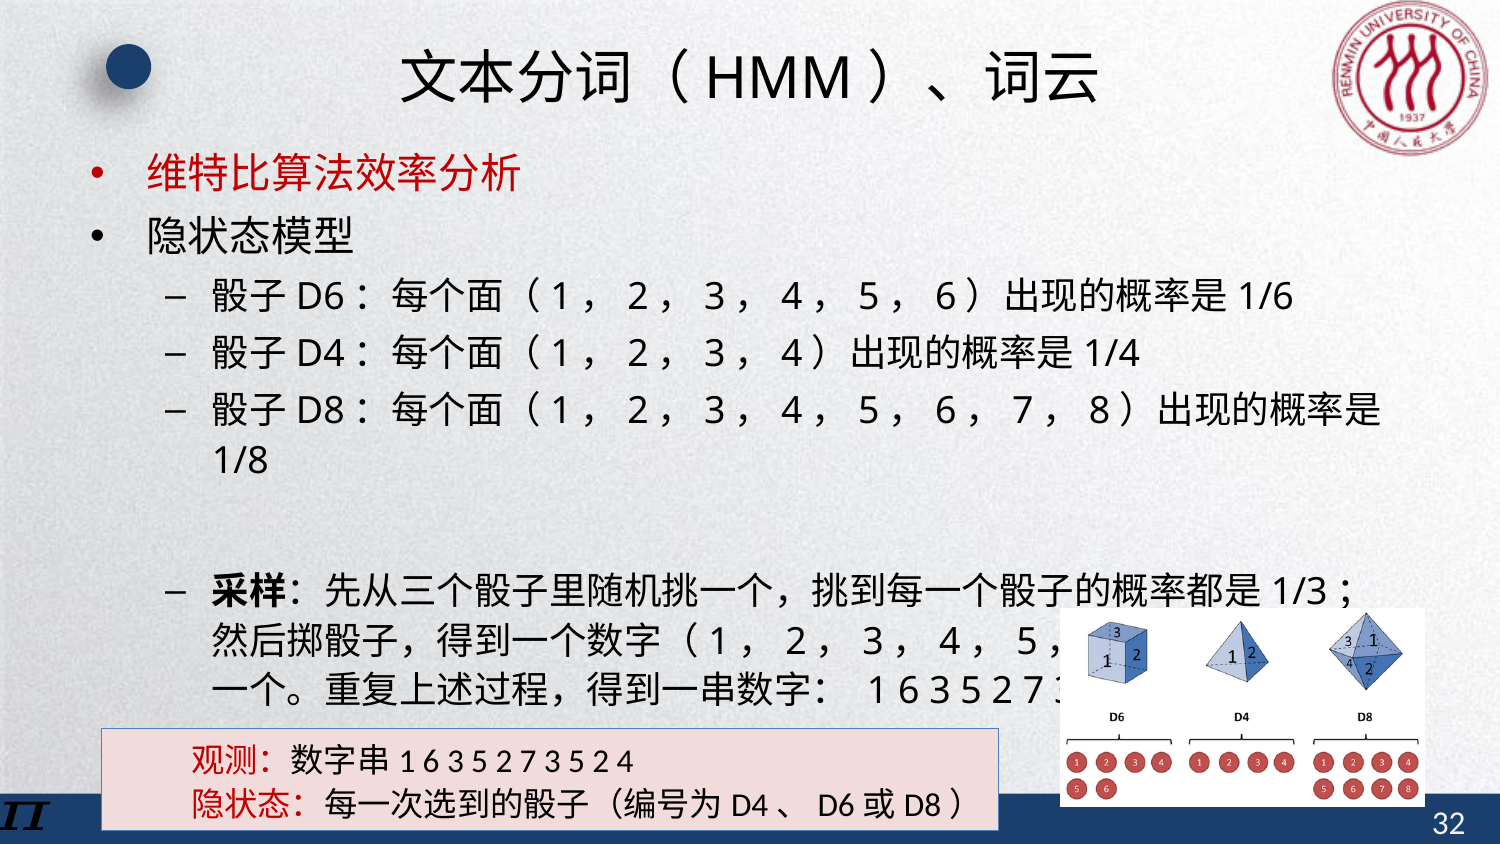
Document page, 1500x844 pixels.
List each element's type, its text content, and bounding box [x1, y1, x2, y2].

title 文本分词（HMM）、词云 [75, 33, 1425, 116]
text_box 观测：数字串1 6 3 5 2 7 3 5 2 4 隐状态：每一次选到的骰子（编号为D4、D6或D8） [101, 728, 999, 831]
list 维特比算法效率分析 隐状态模型 骰子D6：每个面（1，2，3，4，5，6）出现的概率是1/6 骰子D4：每个面（1，2，3，4）出现的概率是1/4 骰子D8：每个面（1，2，3，4，5，6，7，8）出现的概率是1/8 采样：先从三个骰子里随机挑一个，挑到每一个骰子的概率都是1/3；然后掷骰子，得到一个数字（1，2，3，4，5，6，7，8）中的一个。重复上述过程，得到一串数字： 1 6 3 5 2 7 3 5 2 4 问题：每一次都掷哪个骰子？即破解骰子序列 [75, 134, 1425, 781]
picture [0, 0, 1500, 807]
